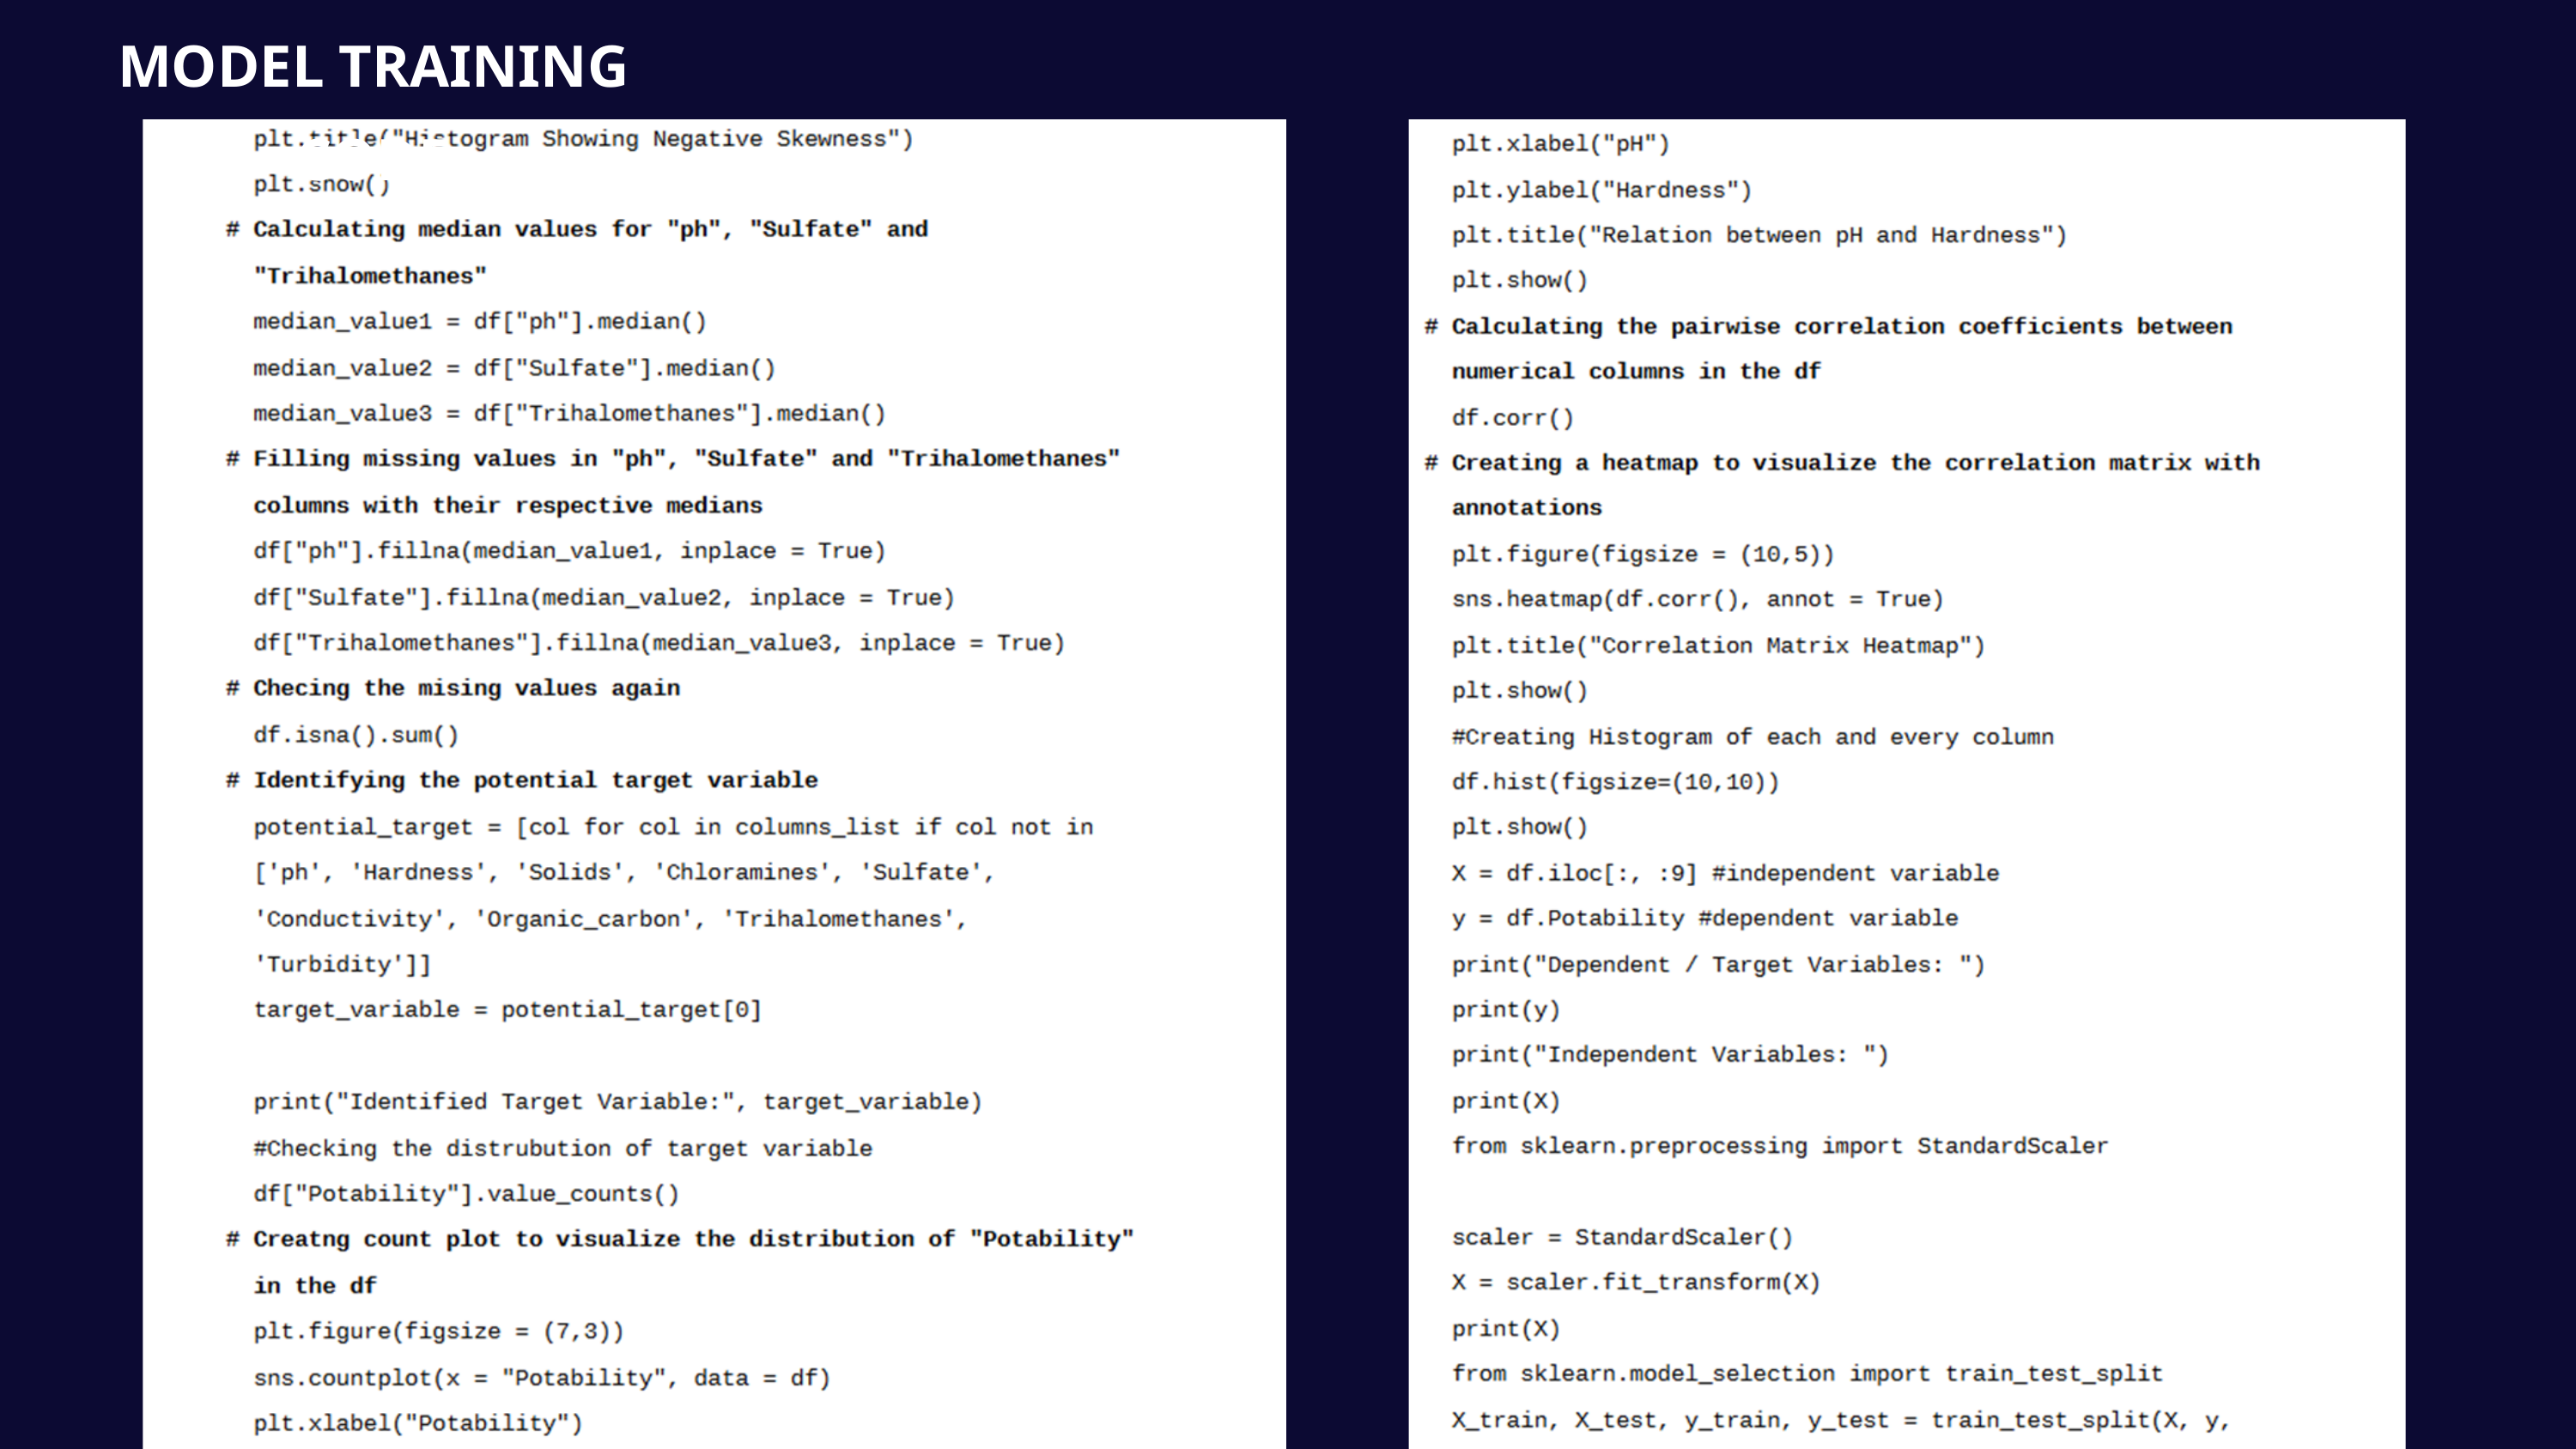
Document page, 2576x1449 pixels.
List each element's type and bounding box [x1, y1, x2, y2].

text_box [0, 0, 2576, 1449]
